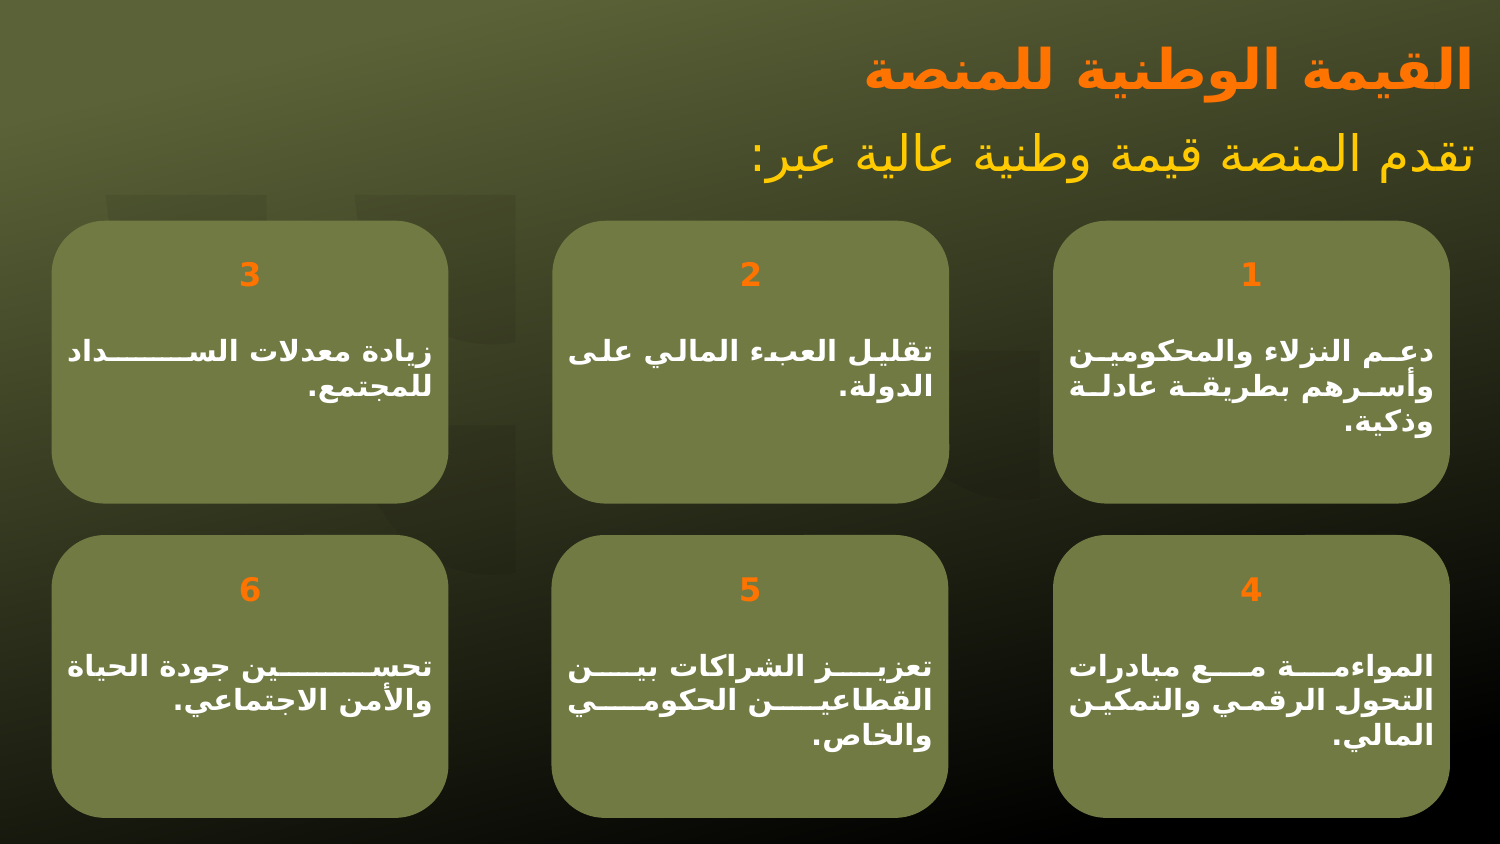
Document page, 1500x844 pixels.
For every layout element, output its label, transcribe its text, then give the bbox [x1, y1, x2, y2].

text_box 4 المواءمة مع مبادرات التحول الرقمي والتمكين المالي. [1053, 534, 1450, 818]
text_box القيمة الوطنية للمنصة [791, 18, 1491, 106]
text_box 6 تحسين جودة الحياة والأمن الاجتماعي. [51, 534, 449, 818]
text_box 5 تعزيز الشراكات بين القطاعين الحكومي والخاص. [551, 534, 949, 818]
text_box 3 زيادة معدلات السداد للمجتمع. [51, 220, 449, 504]
text_box 1 دعم النزلاء والمحكومين وأسرهم بطريقة عادلة وذكية. [1053, 220, 1450, 504]
text_box 2 تقليل العبء المالي على الدولة. [552, 220, 950, 504]
picture [0, 0, 1500, 844]
text_box تقدم المنصة قيمة وطنية عالية عبر: [585, 106, 1491, 190]
